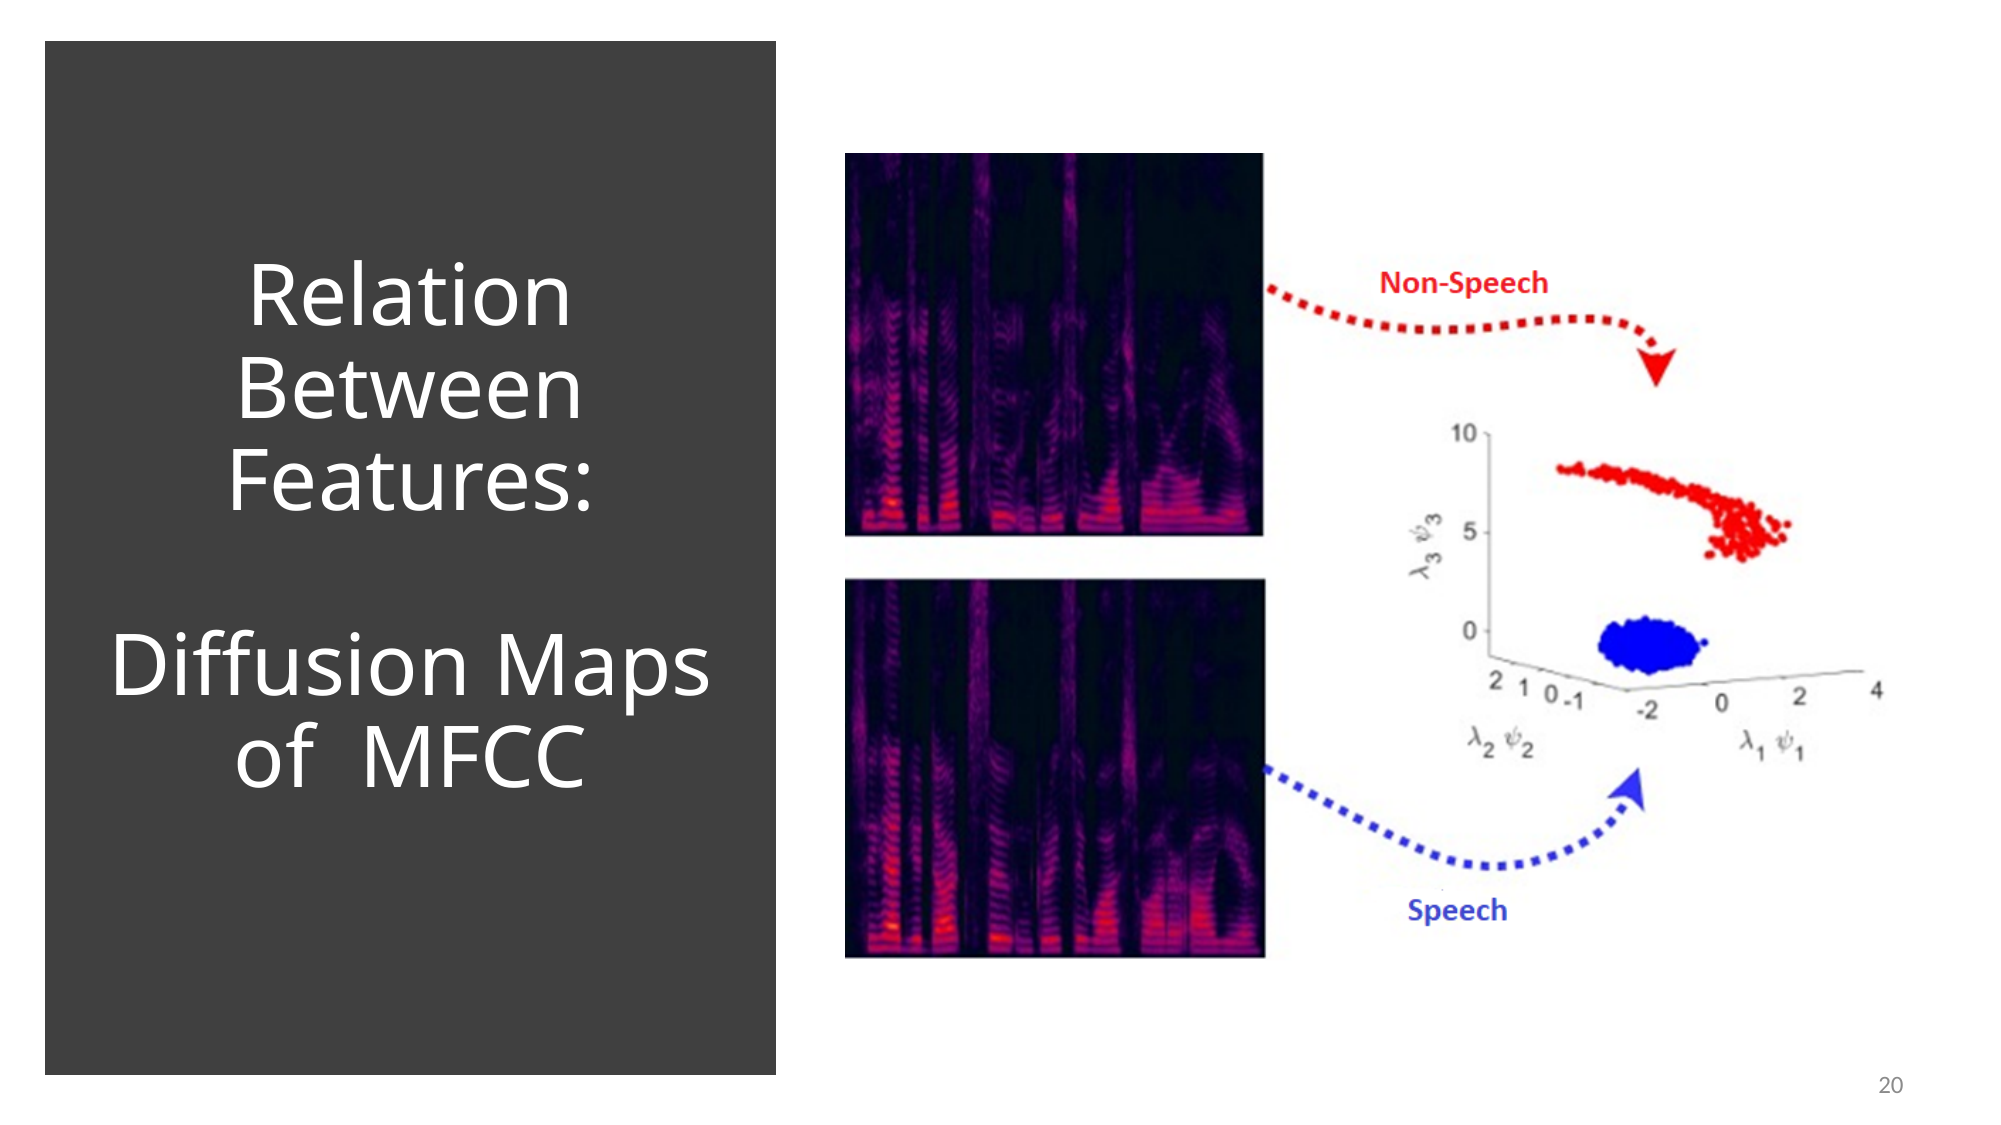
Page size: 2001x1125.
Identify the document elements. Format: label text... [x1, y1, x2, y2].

picture [845, 153, 1921, 974]
title Relation Between Features: Diffusion Maps of MFCC [55, 121, 766, 936]
slide_number 20 [1792, 1053, 1919, 1114]
text_box [54, 50, 767, 1066]
